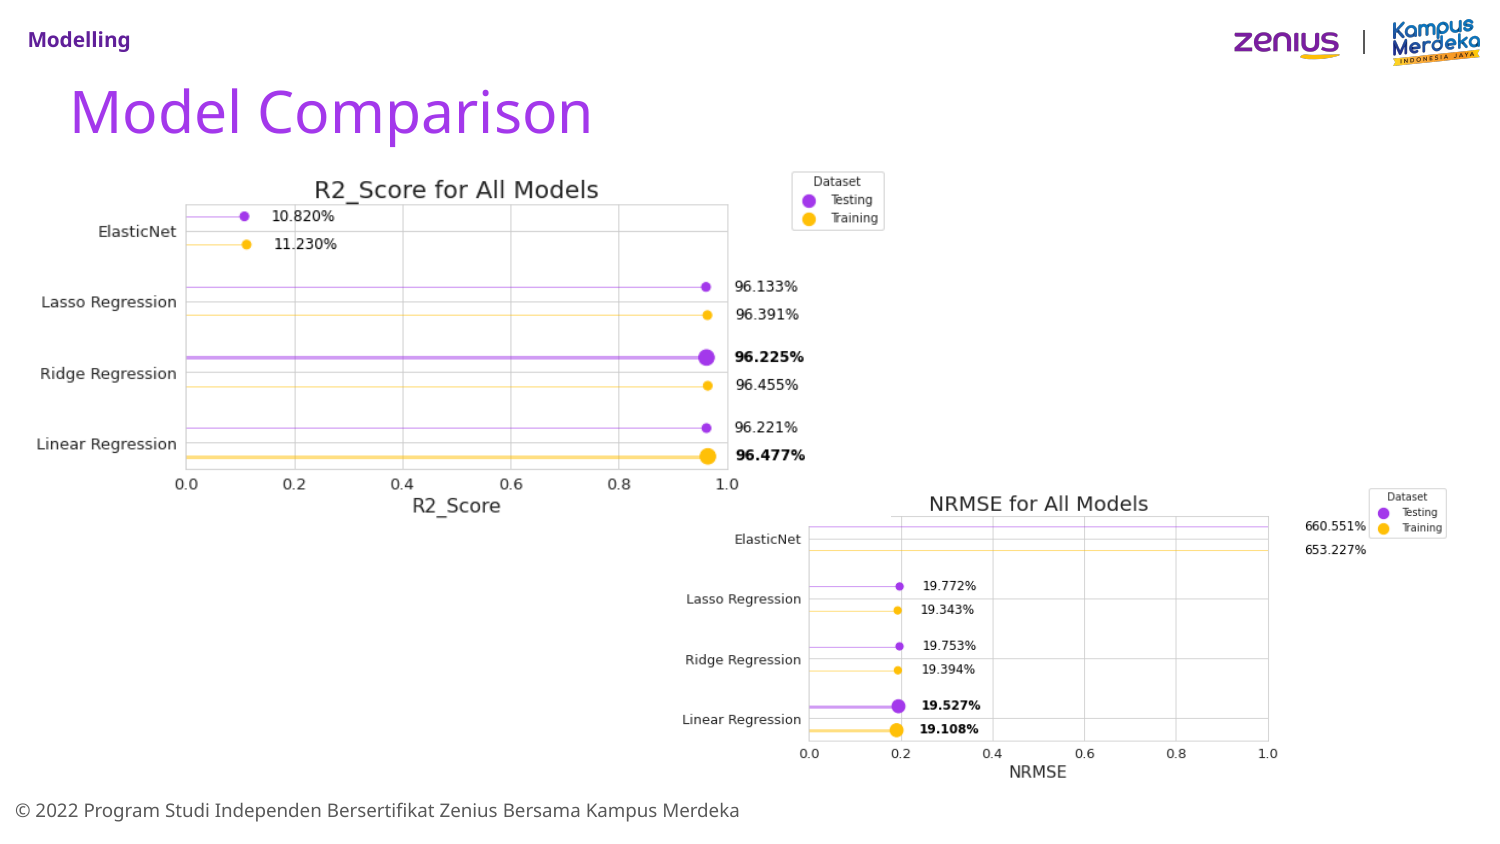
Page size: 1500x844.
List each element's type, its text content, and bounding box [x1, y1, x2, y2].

picture [28, 163, 1454, 788]
text_box © 2022 Program Studi Independen Bersertifikat Zenius Bersama Kampus Merdeka [0, 787, 1468, 833]
text_box Modelling [12, 14, 1011, 65]
title Model Comparison [54, 54, 1446, 167]
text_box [1230, 15, 1480, 69]
